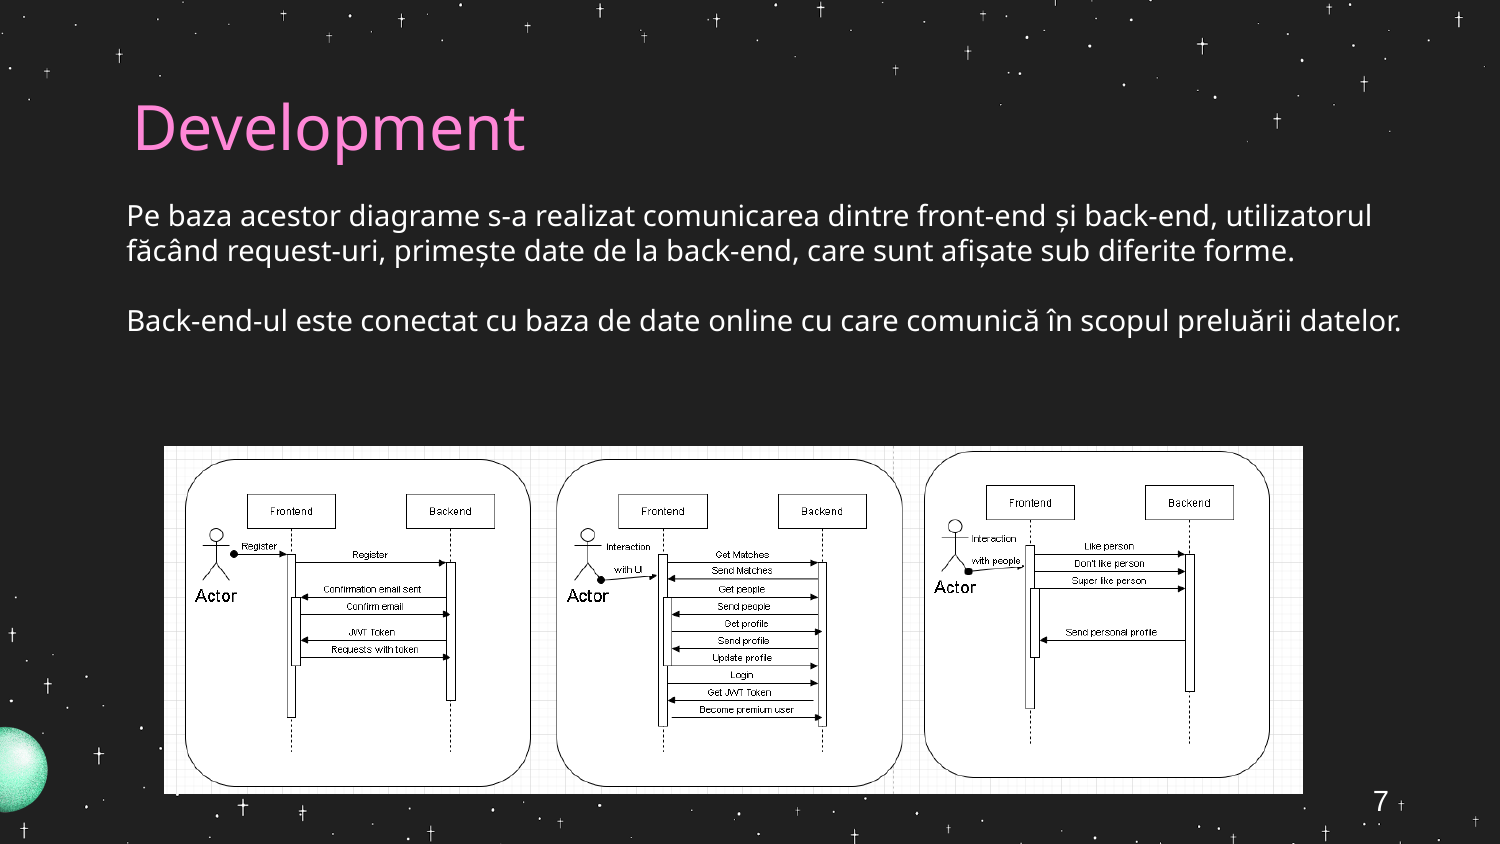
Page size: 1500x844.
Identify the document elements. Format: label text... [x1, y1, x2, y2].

list Pe baza acestor diagrame s-a realizat comunicarea dintre front-end și back-end, utilizatorul făcând request-uri, primește date de la back-end, care sunt afișate sub diferite forme. Back-end-ul este conectat cu baza de date online cu care comunică în scopul preluării datelor. [111, 182, 1428, 432]
text_box 7 [1358, 774, 1444, 825]
title Development [116, 73, 880, 168]
picture [0, 0, 1500, 844]
